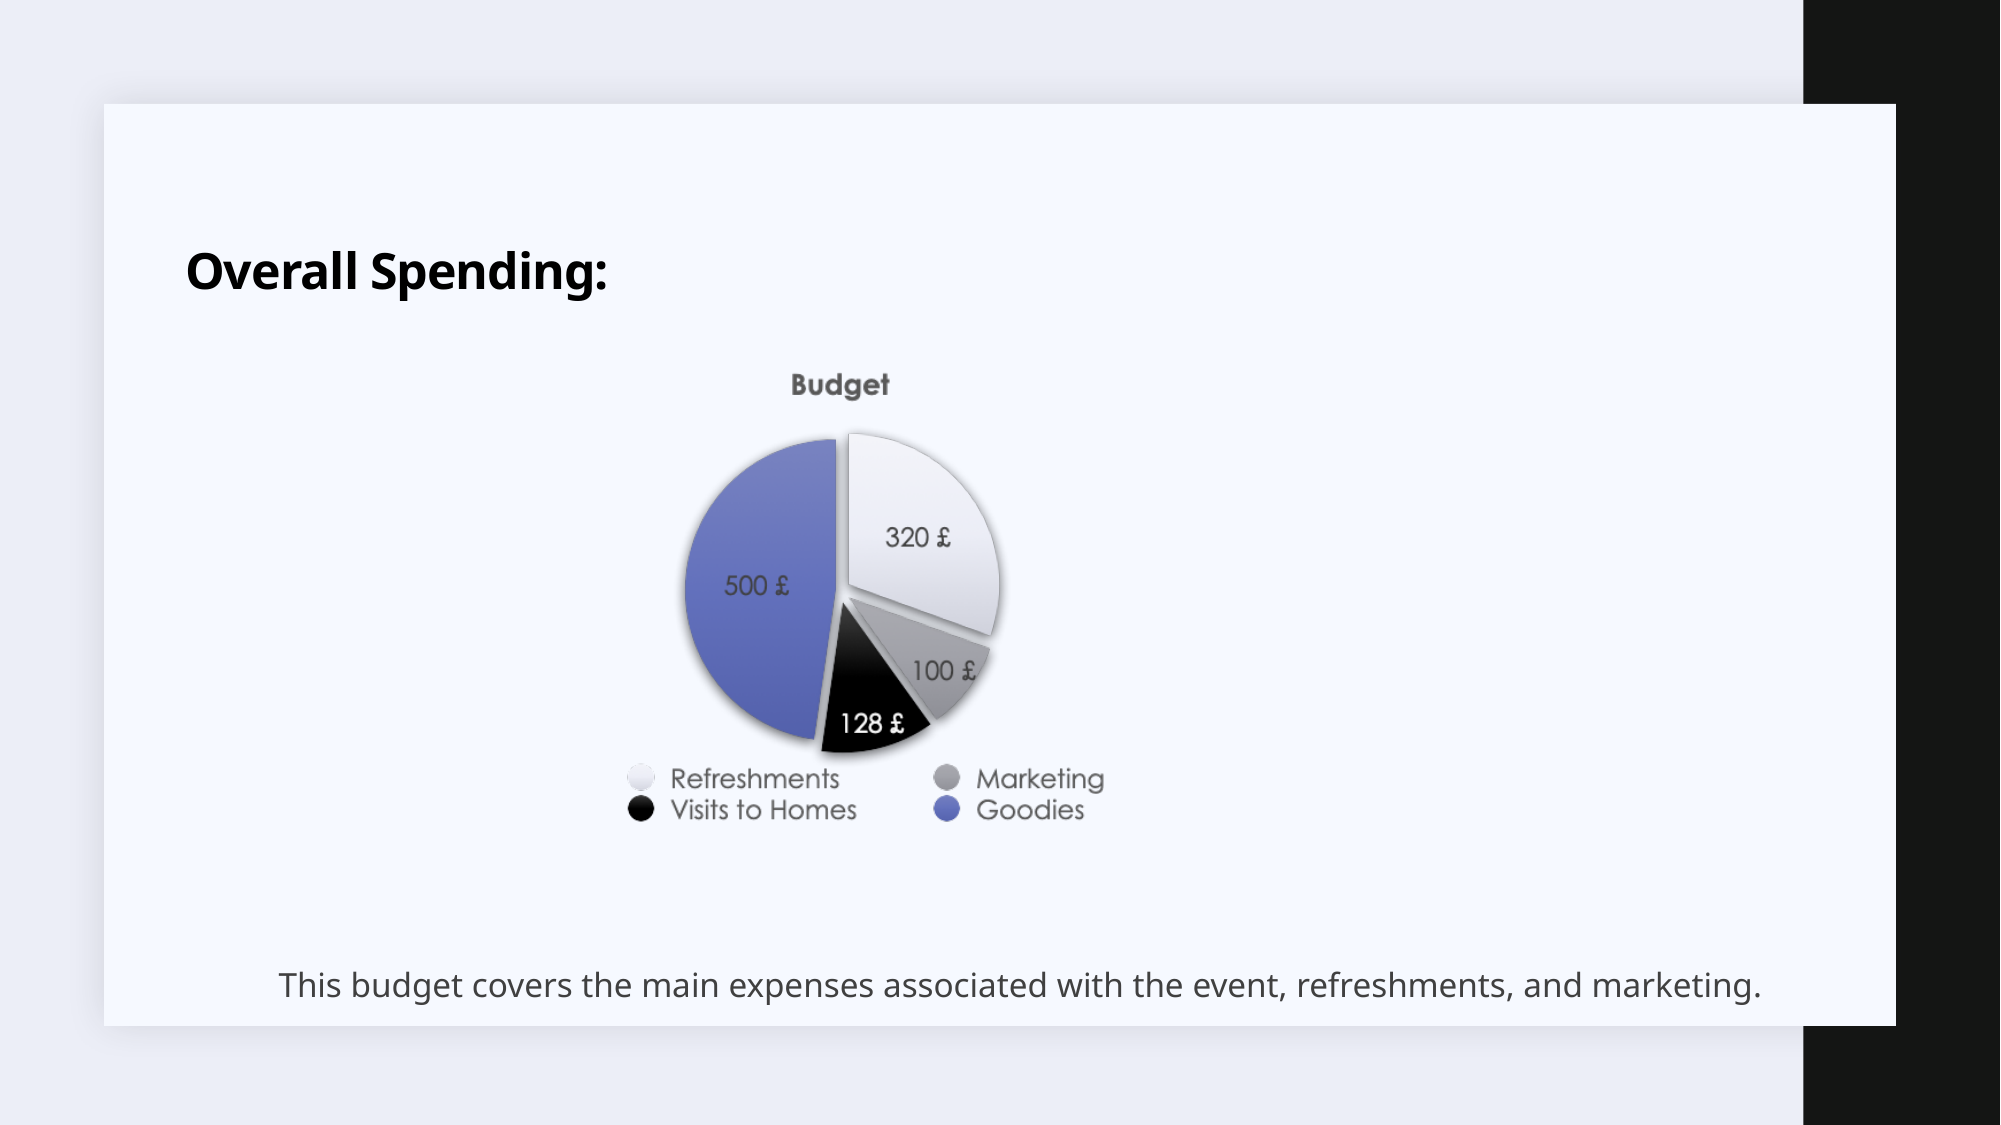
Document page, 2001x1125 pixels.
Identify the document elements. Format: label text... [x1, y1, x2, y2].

text_box This budget covers the main expenses associated with the event, refreshments, and marketing. [203, 889, 1863, 1008]
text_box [552, 365, 1182, 825]
title Overall Spending: [170, 178, 1830, 301]
